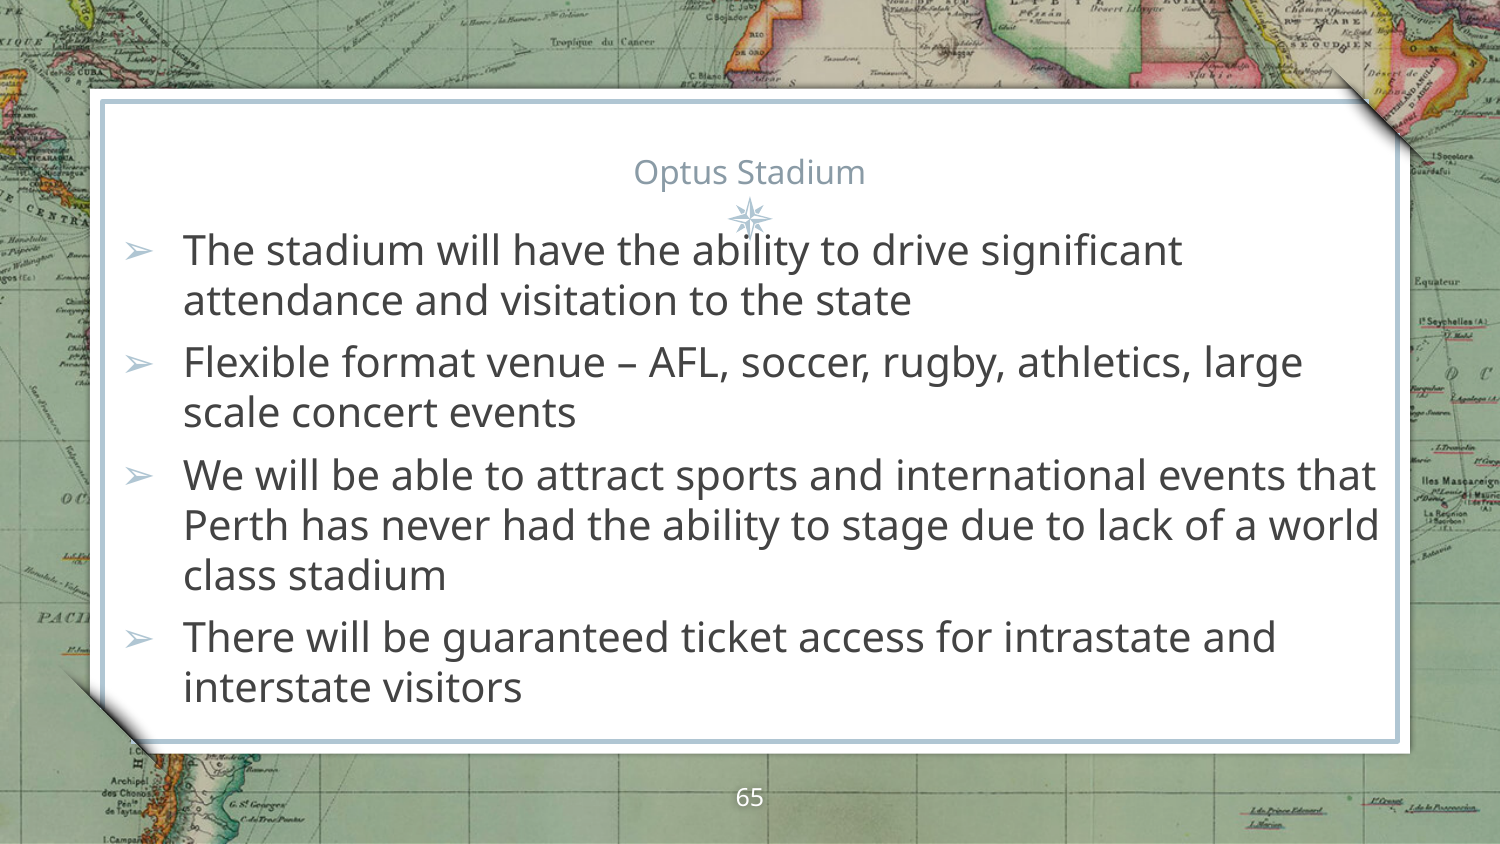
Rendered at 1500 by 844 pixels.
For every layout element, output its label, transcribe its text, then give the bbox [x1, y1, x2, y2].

picture [0, 0, 1500, 844]
slide_number 65 [705, 753, 795, 844]
title Optus Stadium [164, 101, 1336, 192]
list The stadium will have the ability to drive significant attendance and visitation to the state Flexible format venue – AFL, soccer, rugby, athletics, large scale concert events We will be able to attract sports and international events that Perth has never had the ability to stage due to lack of a world class stadium There will be guaranteed ticket access for intrastate and interstate visitors [108, 223, 1392, 677]
